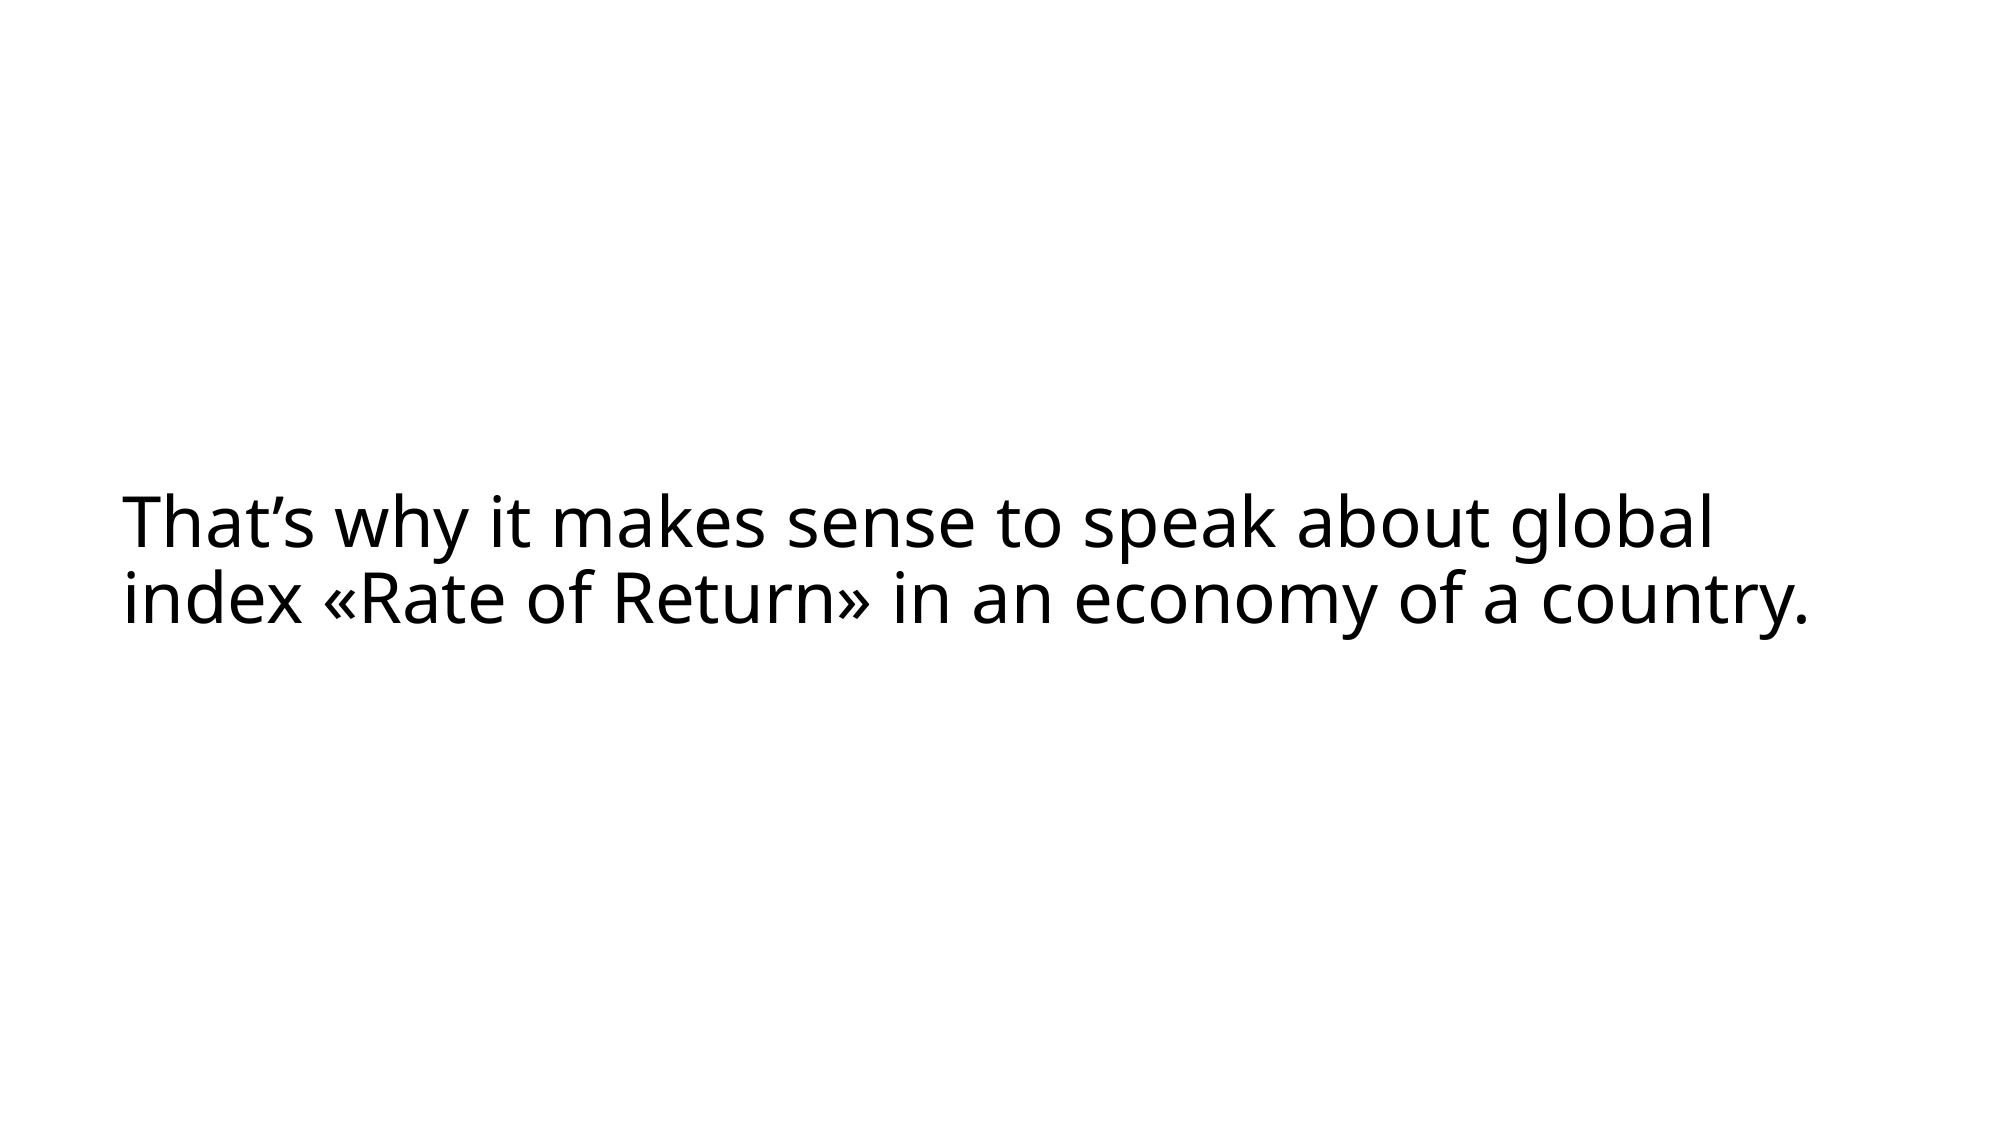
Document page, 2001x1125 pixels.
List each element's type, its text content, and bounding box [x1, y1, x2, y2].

title That’s why it makes sense to speak about global index «Rate of Return» in an economy of a country. [107, 453, 1893, 672]
